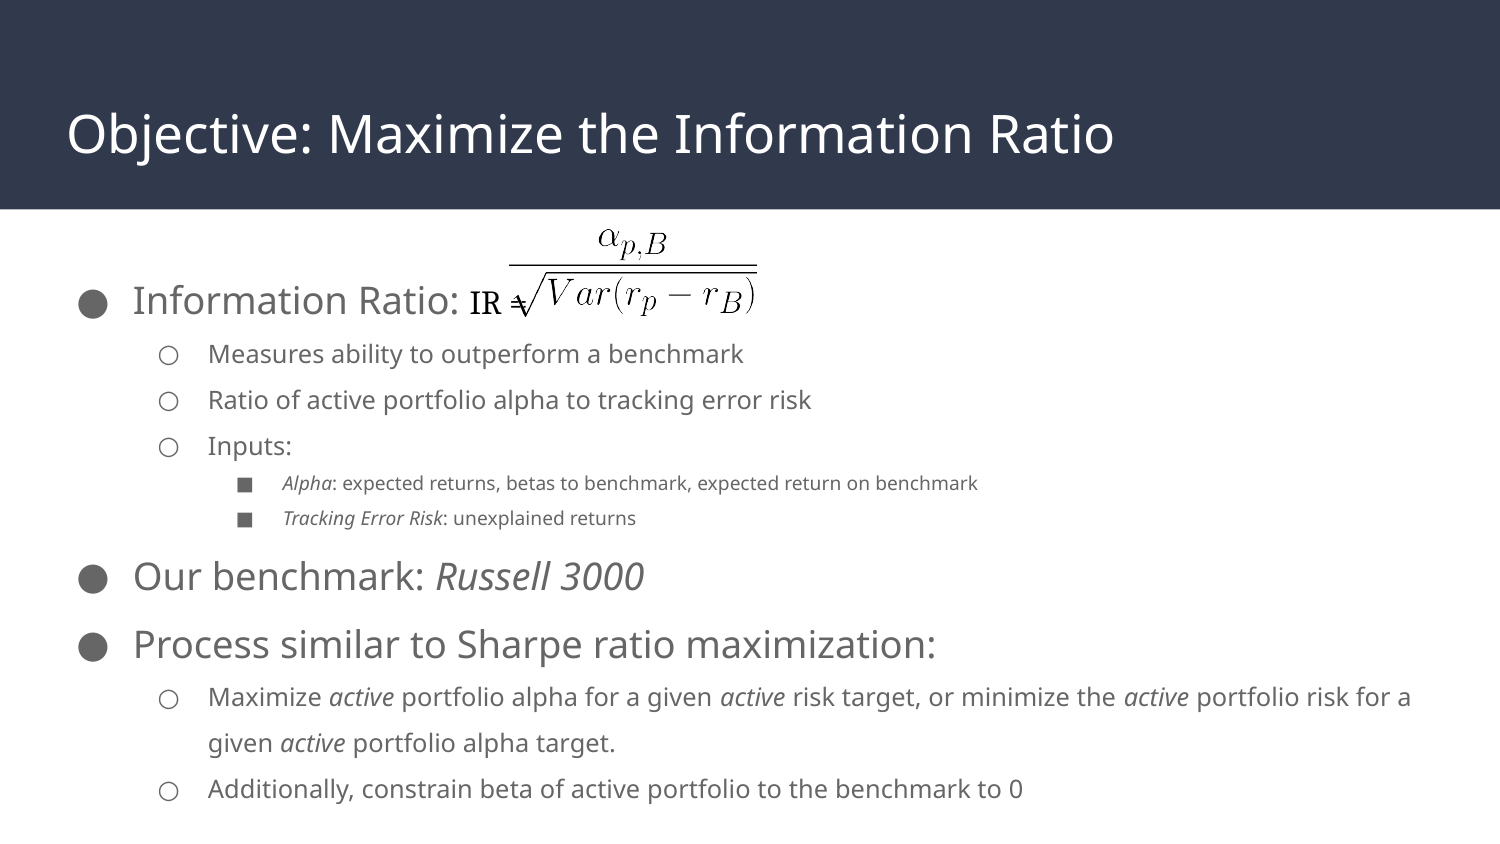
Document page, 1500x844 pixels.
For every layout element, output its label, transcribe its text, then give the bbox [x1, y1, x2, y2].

title Objective: Maximize the Information Ratio [51, 82, 1449, 185]
subtitle Information Ratio: IR = Measures ability to outperform a benchmark Ratio of active portfolio alpha to tracking error risk Inputs: Alpha: expected returns, betas to benchmark, expected return on benchmark Tracking Error Risk: unexplained returns Our benchmark: Russell 3000 Process similar to Sharpe ratio maximization: Maximize active portfolio alpha for a given active risk target, or minimize the active portfolio risk for a given active portfolio alpha target. Additionally, constrain beta of active portfolio to the benchmark to 0 [42, 238, 1462, 818]
picture [509, 229, 757, 317]
